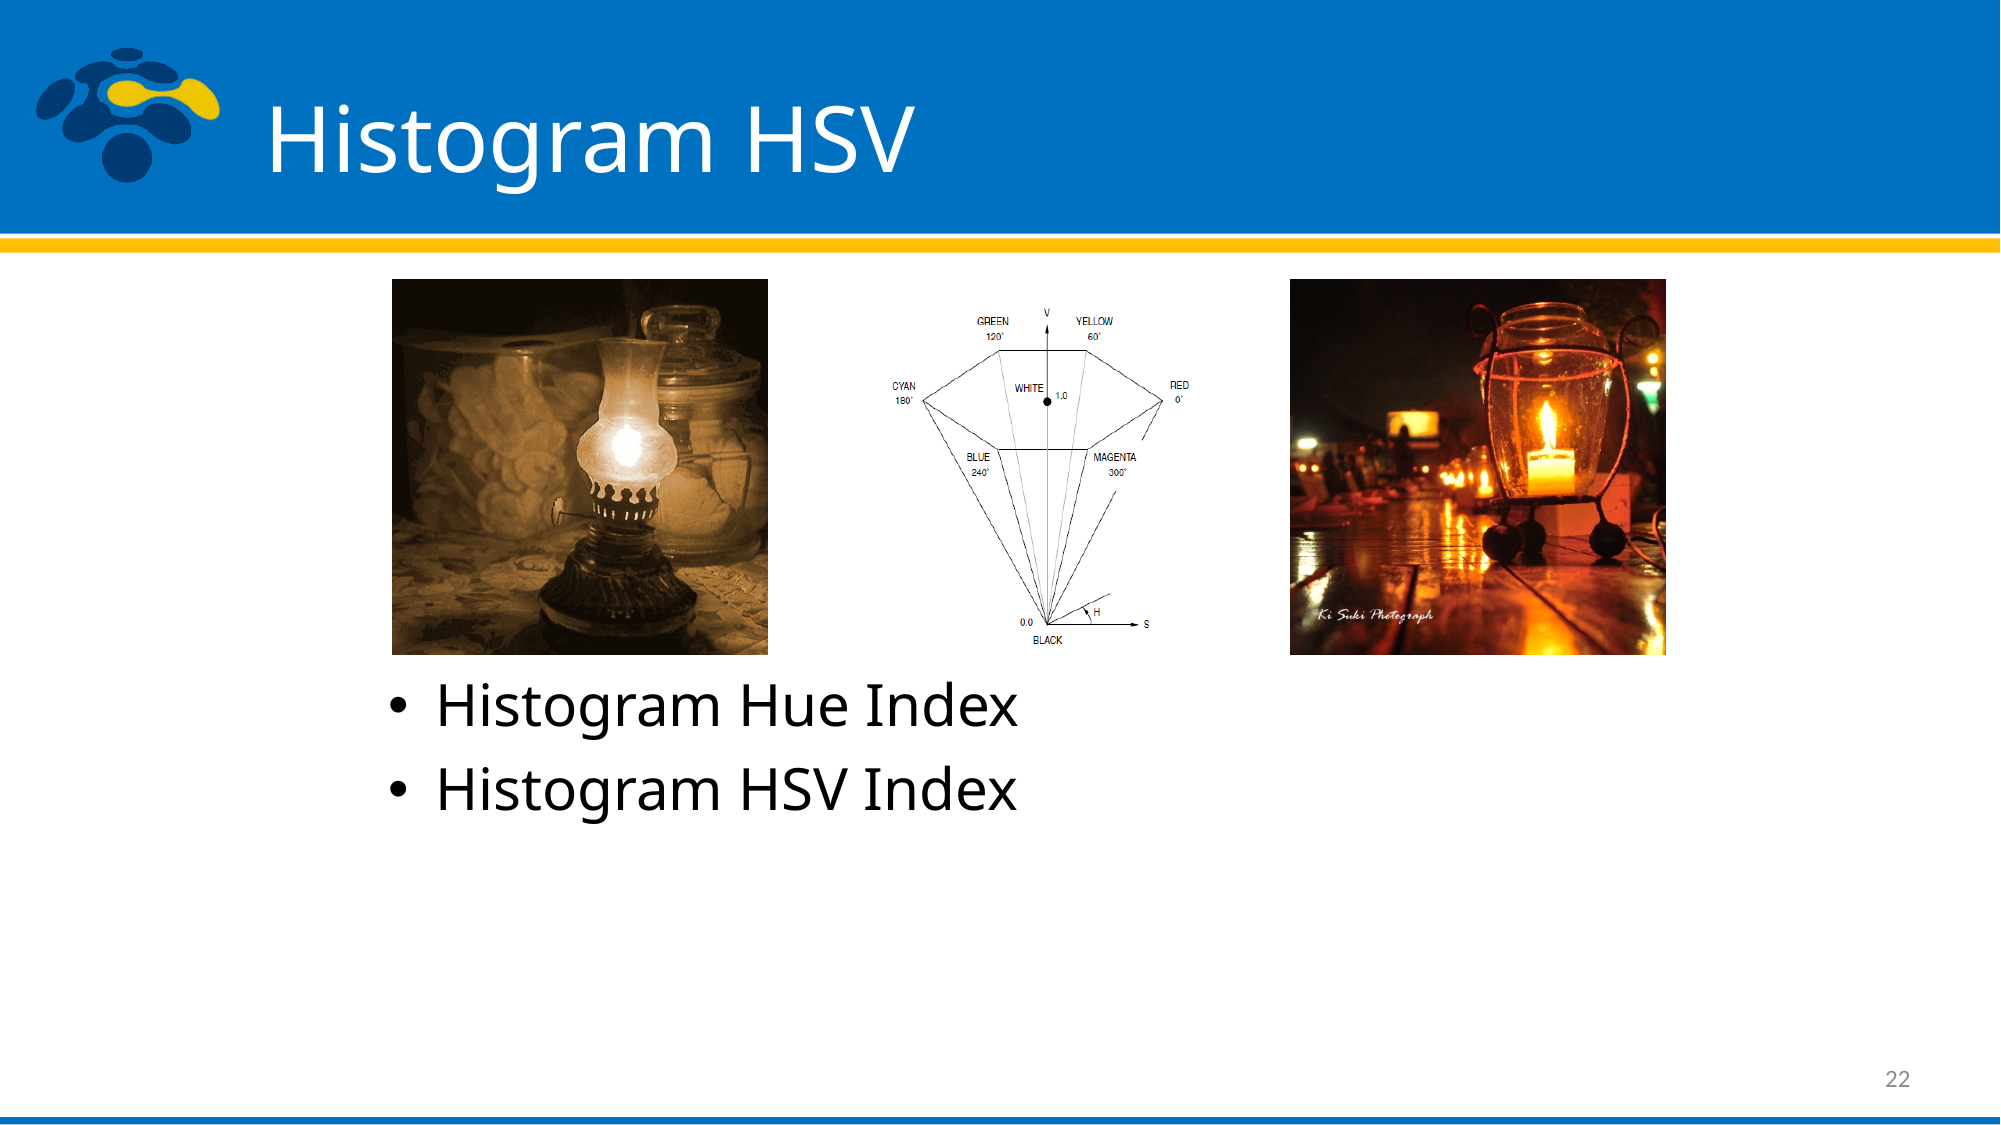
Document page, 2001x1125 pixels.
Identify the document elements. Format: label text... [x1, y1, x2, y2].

picture [391, 279, 768, 655]
text_box Histogram HSV [250, 72, 931, 198]
picture [32, 42, 222, 187]
picture [860, 270, 1239, 657]
slide_number 22 [1475, 1047, 1926, 1108]
text_box Histogram Hue Index Histogram HSV Index [373, 669, 1650, 1032]
picture [1290, 279, 1666, 655]
